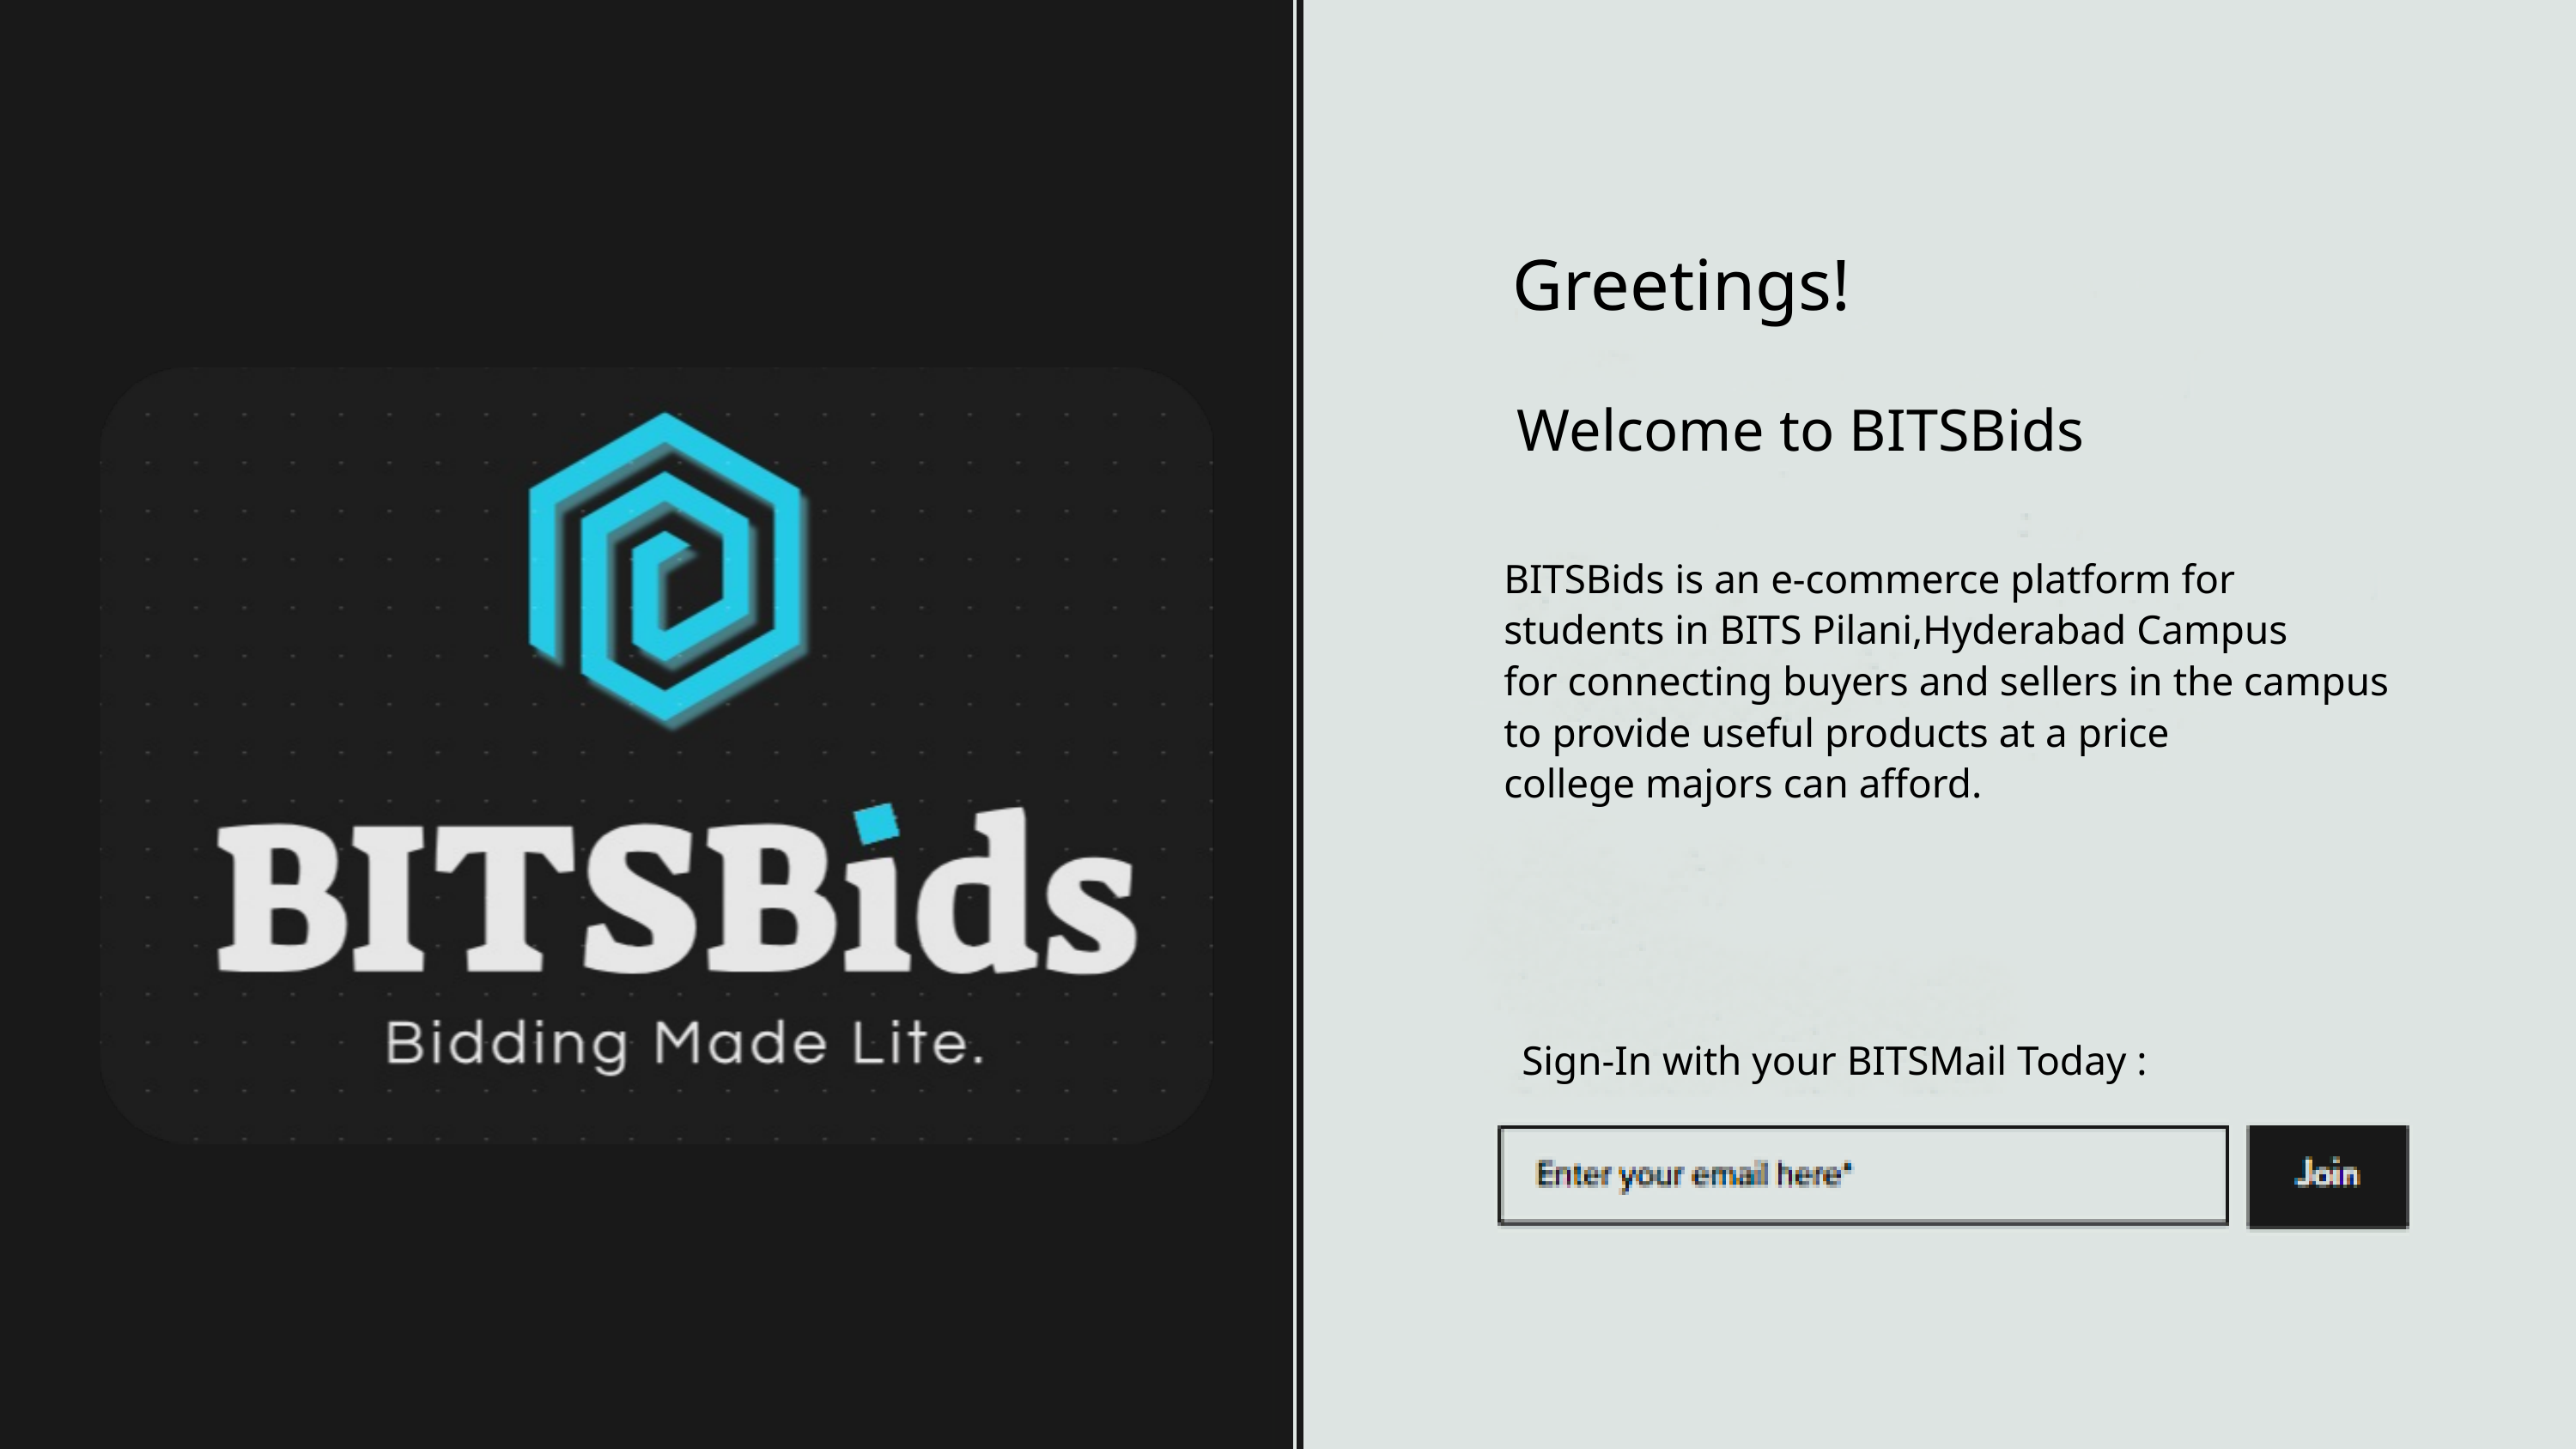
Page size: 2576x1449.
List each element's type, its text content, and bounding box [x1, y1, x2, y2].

text_box Greetings! [1504, 233, 1860, 324]
text_box BITSBids is an e-commerce platform for students in BITS Pilani,Hyderabad Campus for connecting buyers and sellers in the campus to provide useful products at a price college majors can afford. [1504, 549, 2453, 806]
text_box [0, 0, 2576, 1449]
text_box Welcome to BITSBids [1504, 387, 2099, 463]
text_box Sign-In with your BITSMail Today : [1504, 1031, 2176, 1083]
text_box [100, 367, 1216, 1144]
